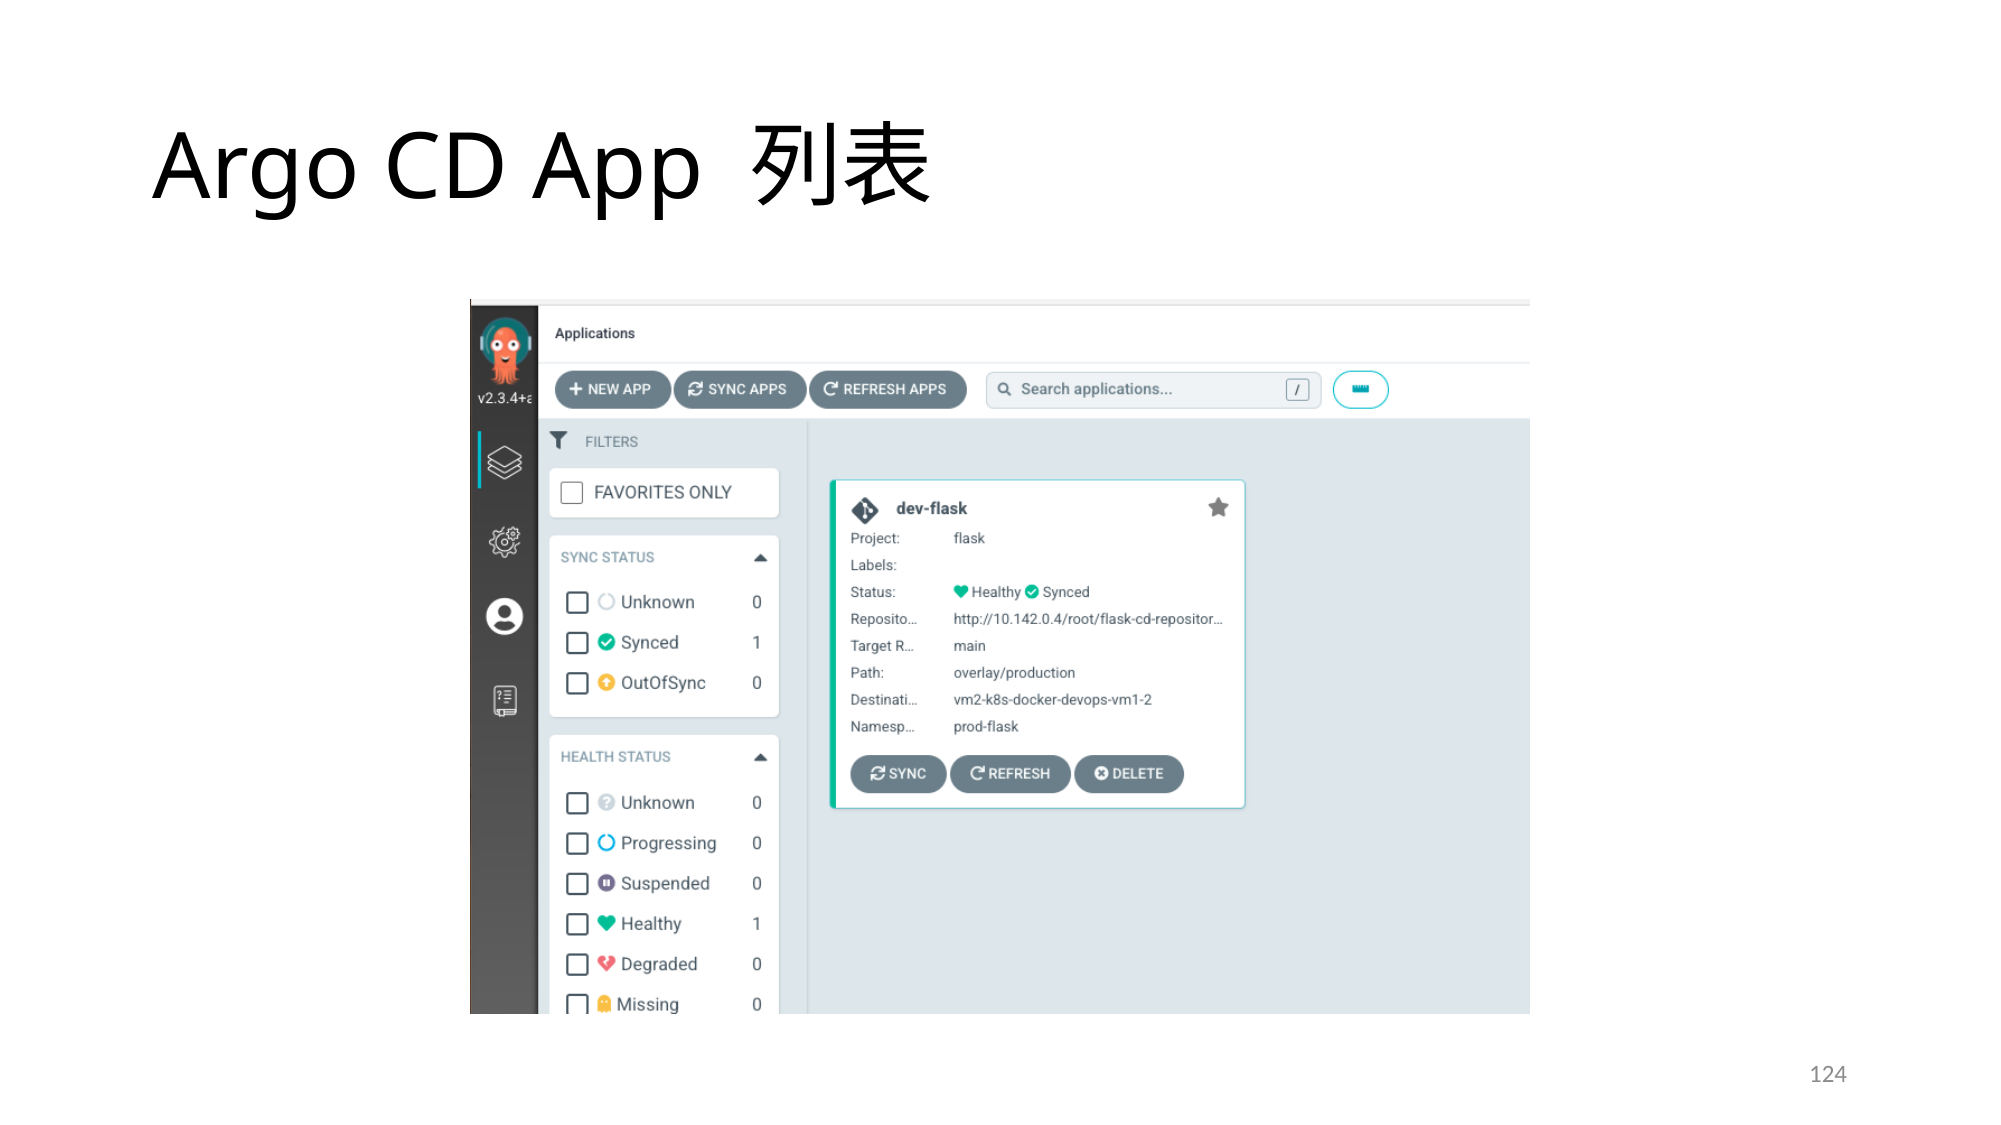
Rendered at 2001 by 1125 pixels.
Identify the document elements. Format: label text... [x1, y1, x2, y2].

title Argo CD App 列表 [137, 59, 1863, 278]
slide_number 124 [1412, 1042, 1863, 1103]
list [470, 299, 1530, 1014]
